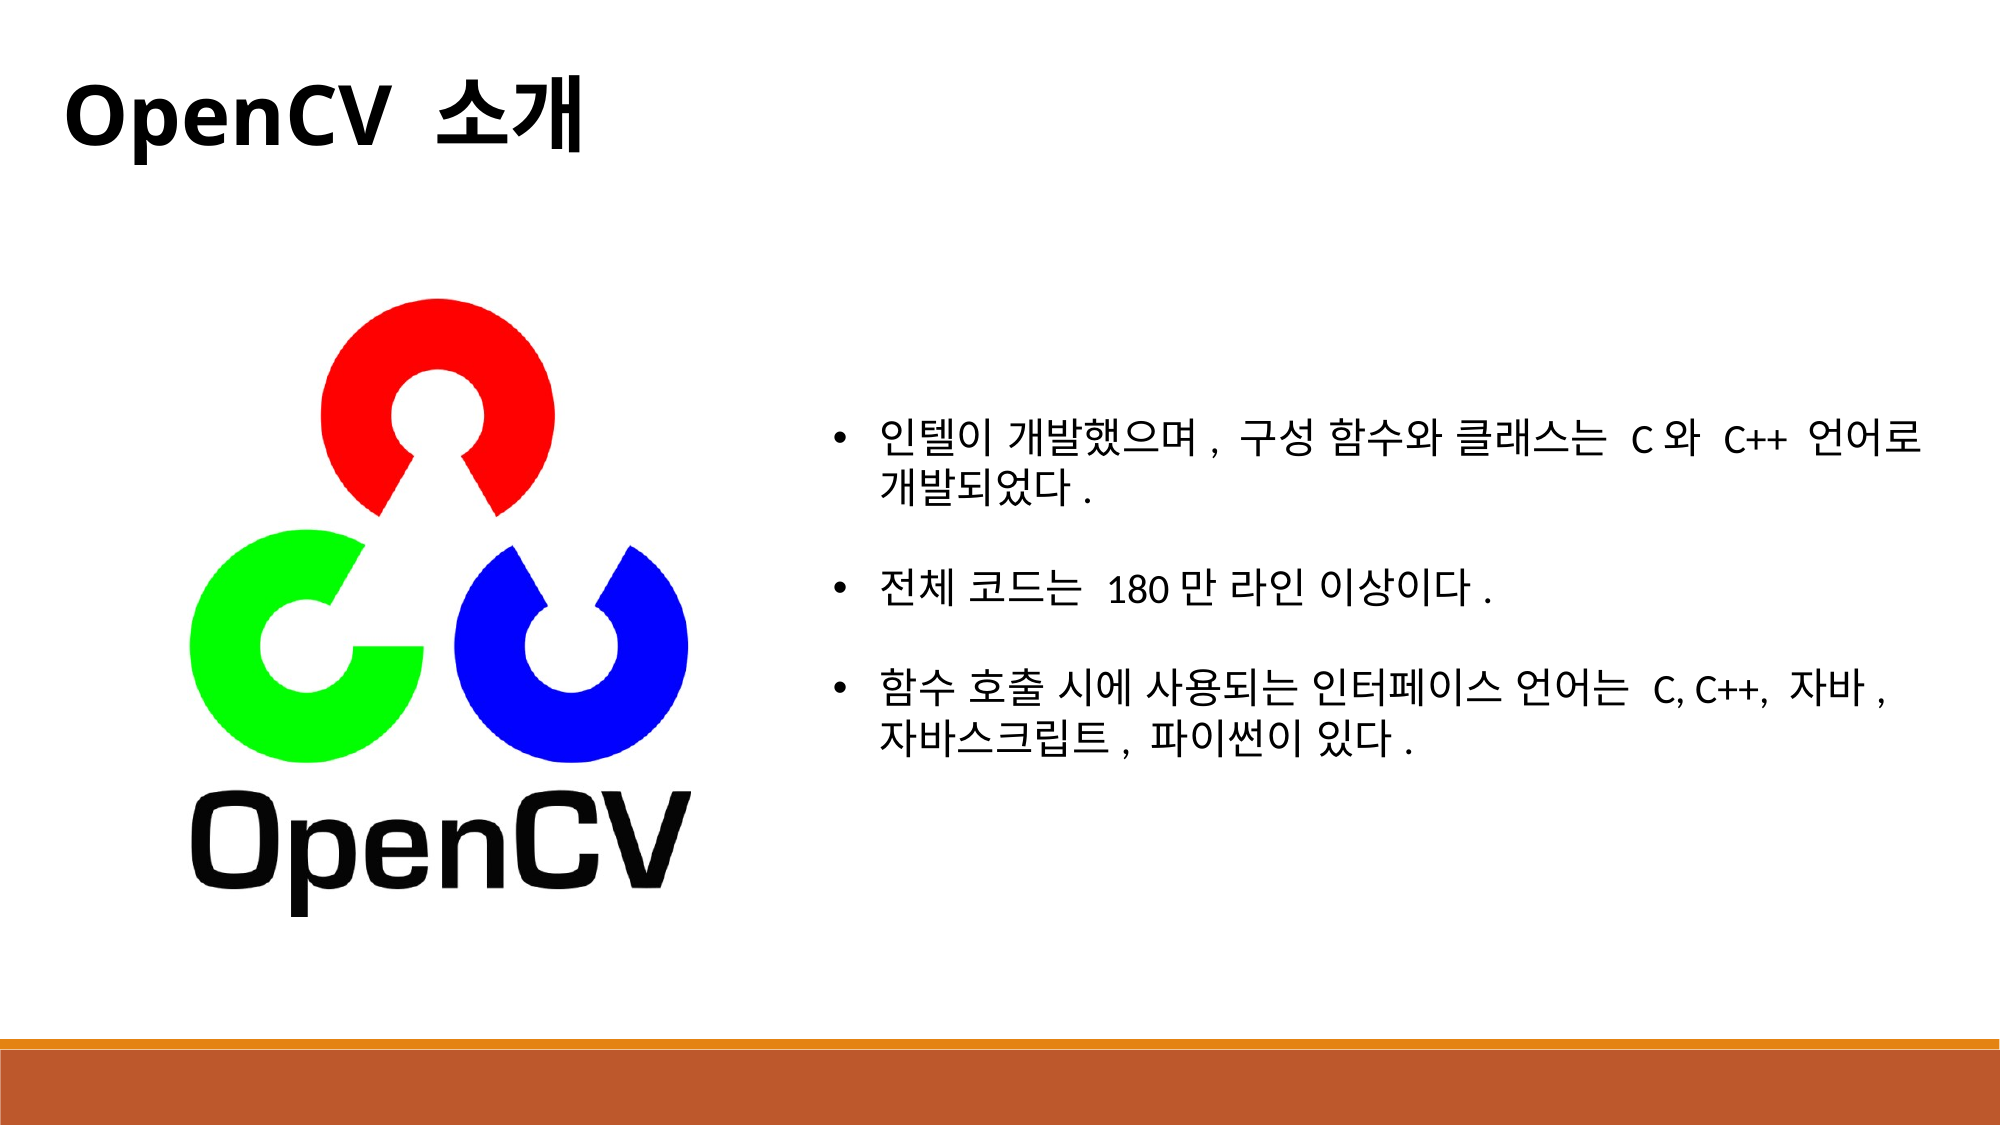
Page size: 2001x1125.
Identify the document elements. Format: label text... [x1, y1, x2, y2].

picture [187, 297, 691, 918]
text_box 인텔이 개발했으며, 구성 함수와 클래스는 C와 C++ 언어로 개발되었다. 전체 코드는 180만 라인 이상이다. 함수 호출 시에 사용되는 인터페이스 언어는 C, C++, 자바, 자바스크립트, 파이썬이 있다. [818, 404, 1954, 770]
text_box OpenCV 소개 [48, 54, 603, 170]
